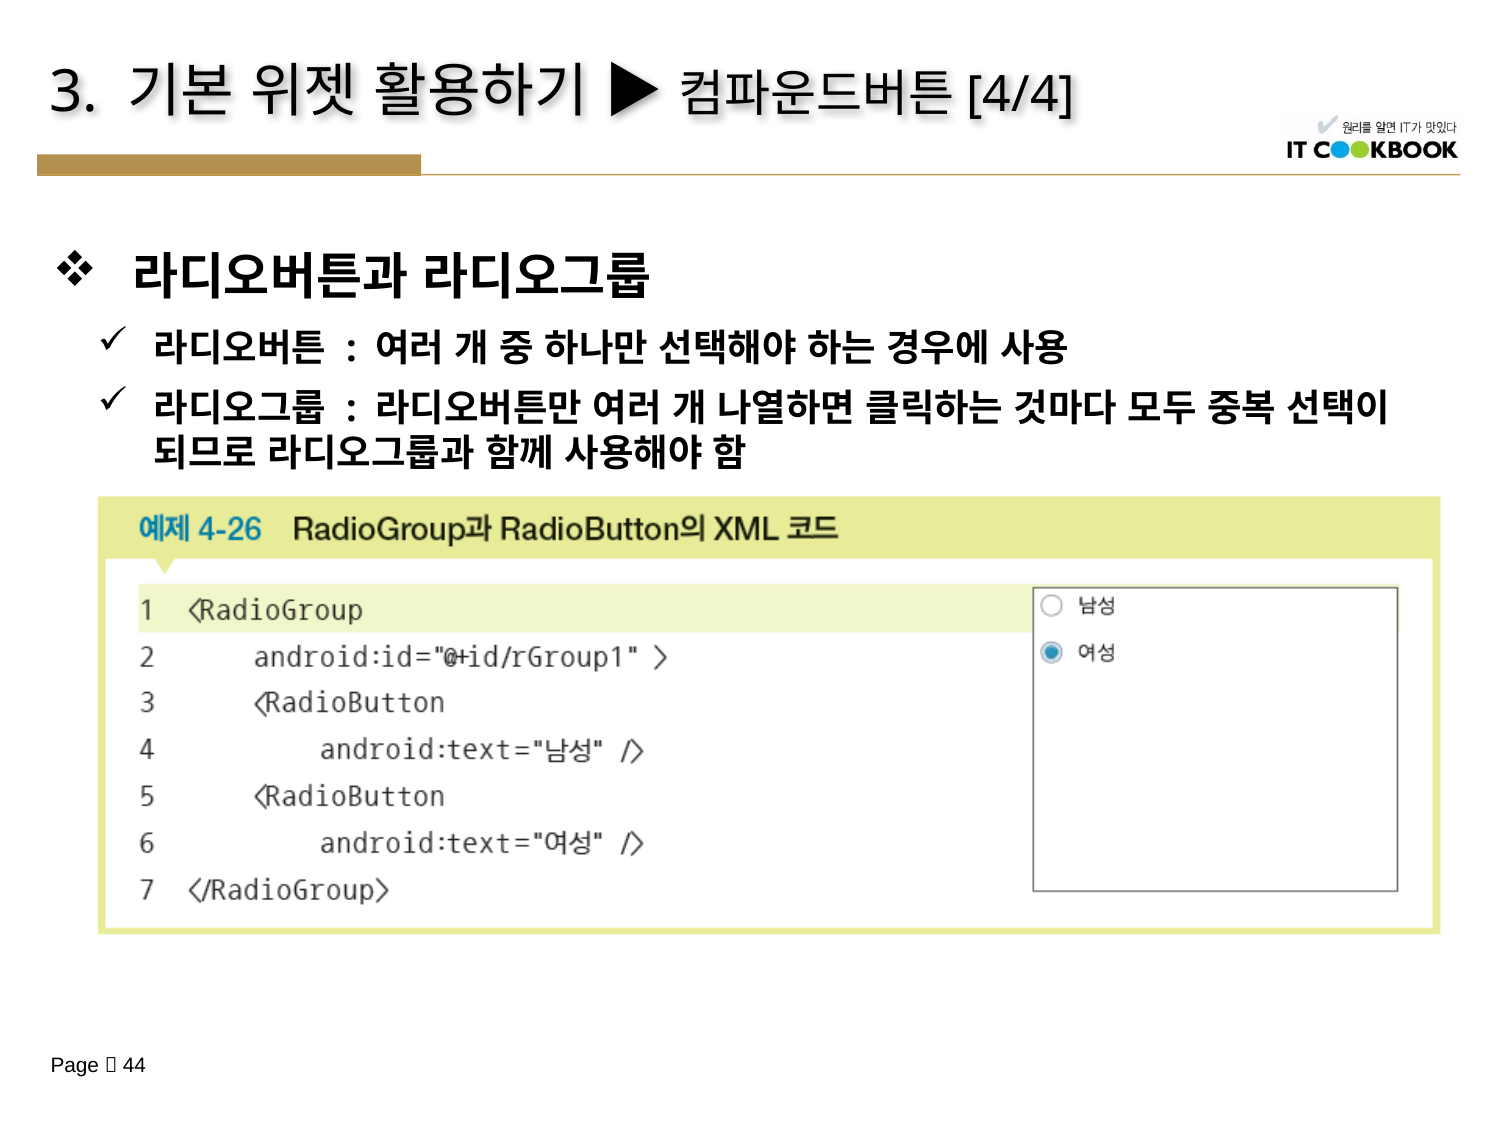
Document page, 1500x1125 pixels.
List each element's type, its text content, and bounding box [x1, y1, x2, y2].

picture [98, 494, 1448, 936]
picture [1448, 112, 1461, 160]
title 3. 기본 위젯 활용하기 ▶ 컴파운드버튼[4/4] [48, 53, 1448, 161]
list 라디오버튼과 라디오그룹 라디오버튼 : 여러 개 중 하나만 선택해야 하는 경우에 사용 라디오그룹 : 라디오버튼만 여러 개 나열하면 클릭하는 것마다 모두 중복 선택이 되므로 라디오그룹과 함께 사용해야 함 [8, 243, 1480, 1031]
